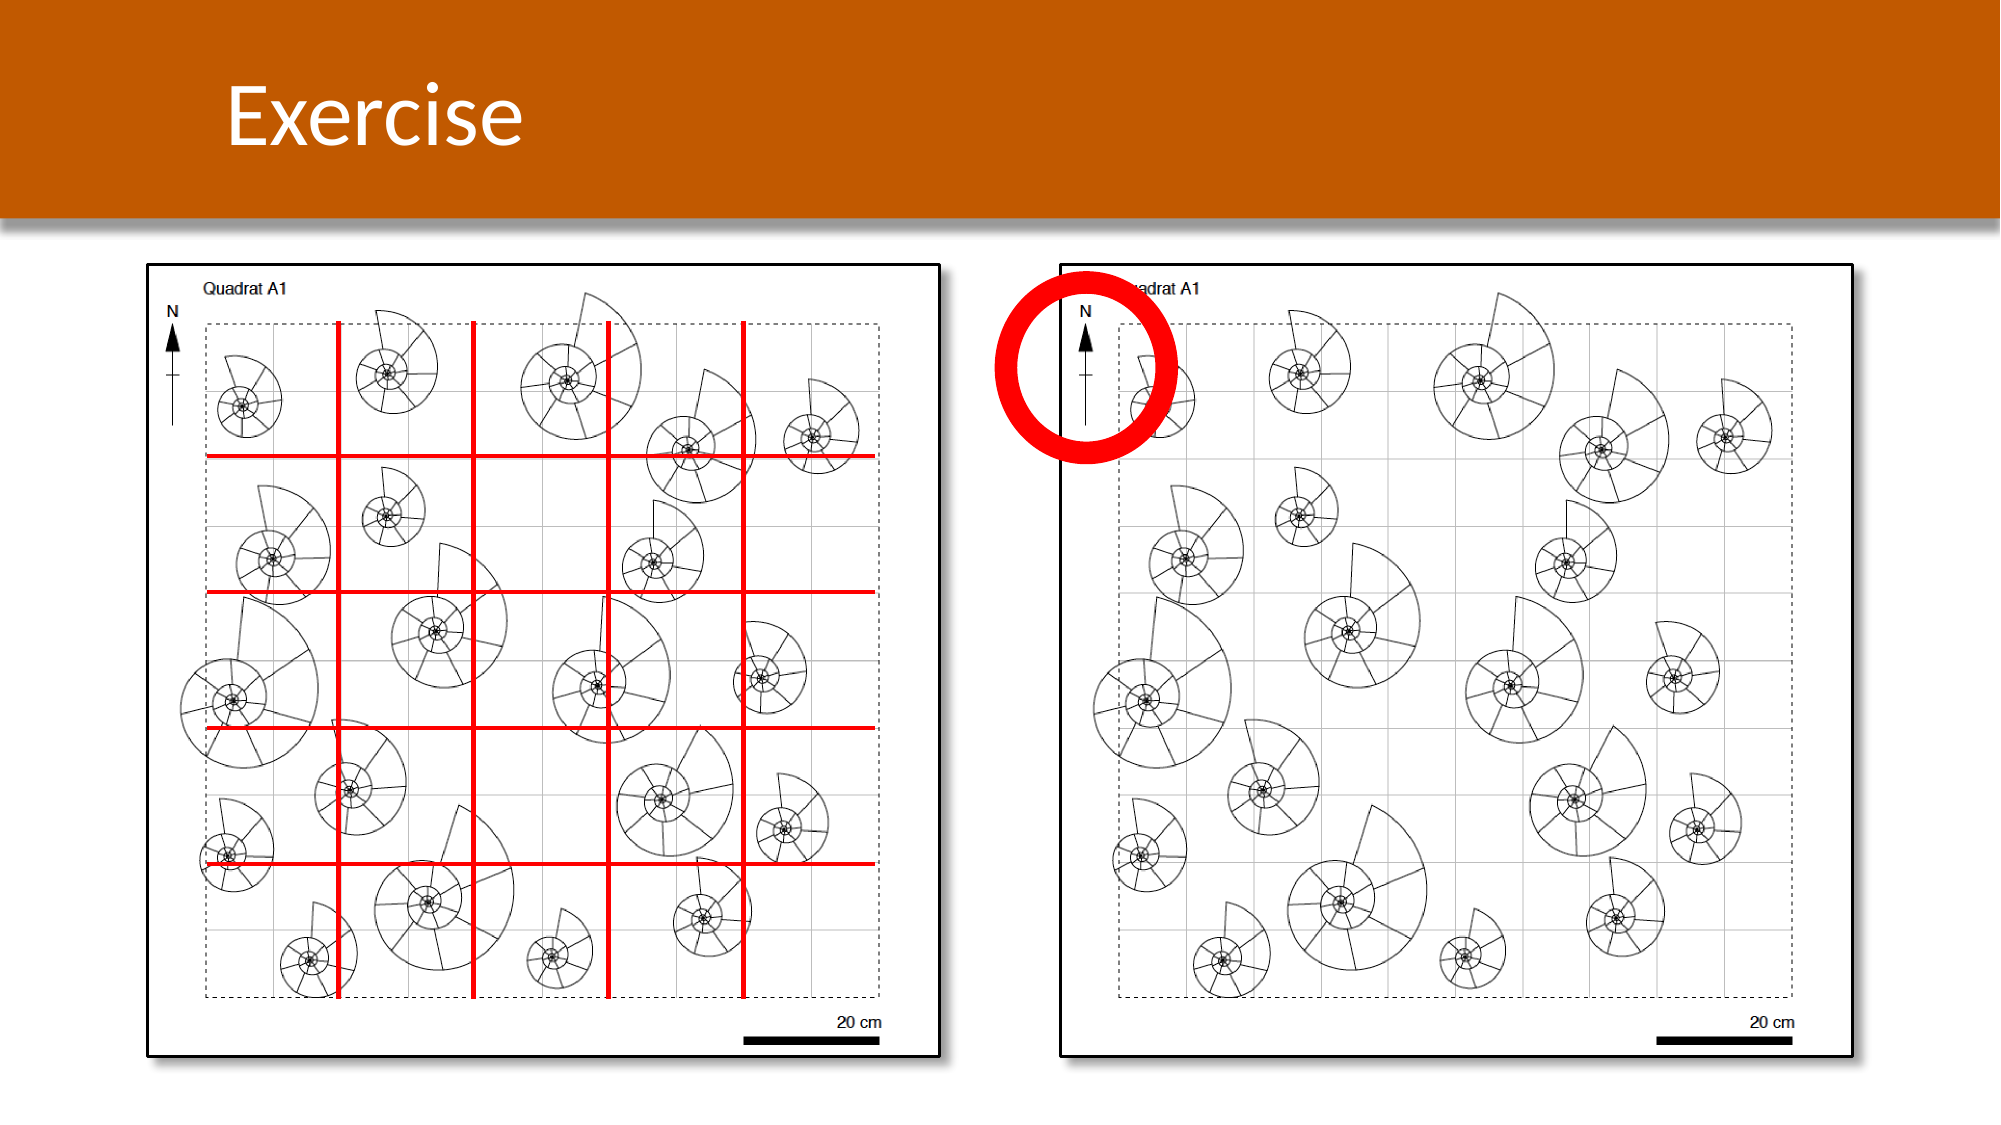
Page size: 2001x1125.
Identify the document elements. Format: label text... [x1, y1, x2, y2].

text_box [993, 273, 1061, 462]
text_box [206, 320, 876, 1000]
text_box [0, 0, 2000, 219]
picture [1061, 265, 1851, 1055]
text_box Exercise [210, 17, 2000, 201]
picture [149, 265, 938, 1055]
